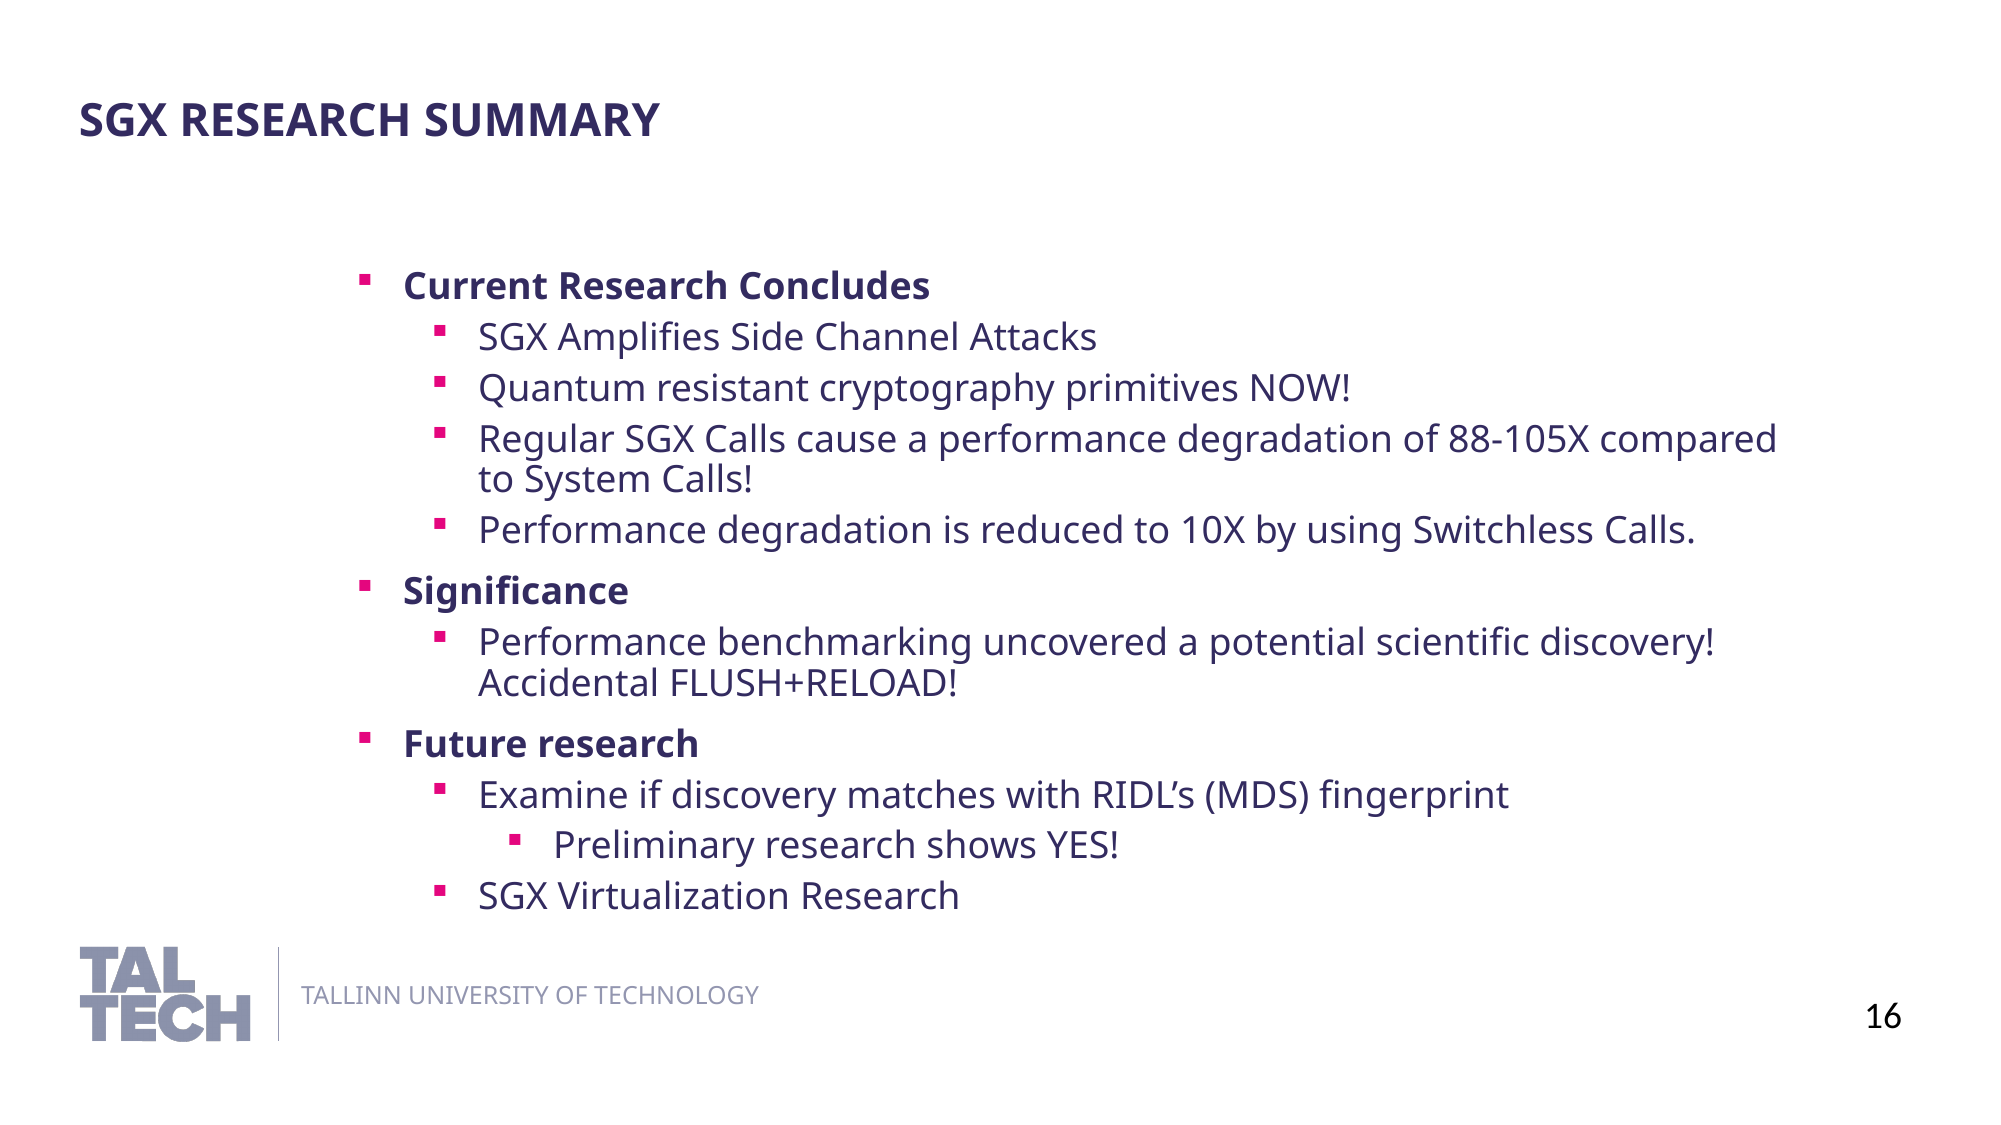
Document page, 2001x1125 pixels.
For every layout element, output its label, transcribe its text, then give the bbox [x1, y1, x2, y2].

list Current Research Concludes SGX Amplifies Side Channel Attacks Quantum resistant cryptography primitives NOW! Regular SGX Calls cause a performance degradation of 88-105X compared to System Calls! Performance degradation is reduced to 10X by using Switchless Calls. Significance Performance benchmarking uncovered a potential scientific discovery! Accidental FLUSH+RELOAD! Future research Examine if discovery matches with RIDL’s (MDS) fingerprint Preliminary research shows YES! SGX Virtualization Research [356, 267, 1801, 946]
picture [75, 940, 254, 1047]
list SGX Research summary [78, 90, 1801, 224]
text_box 16 [1849, 983, 1961, 1043]
